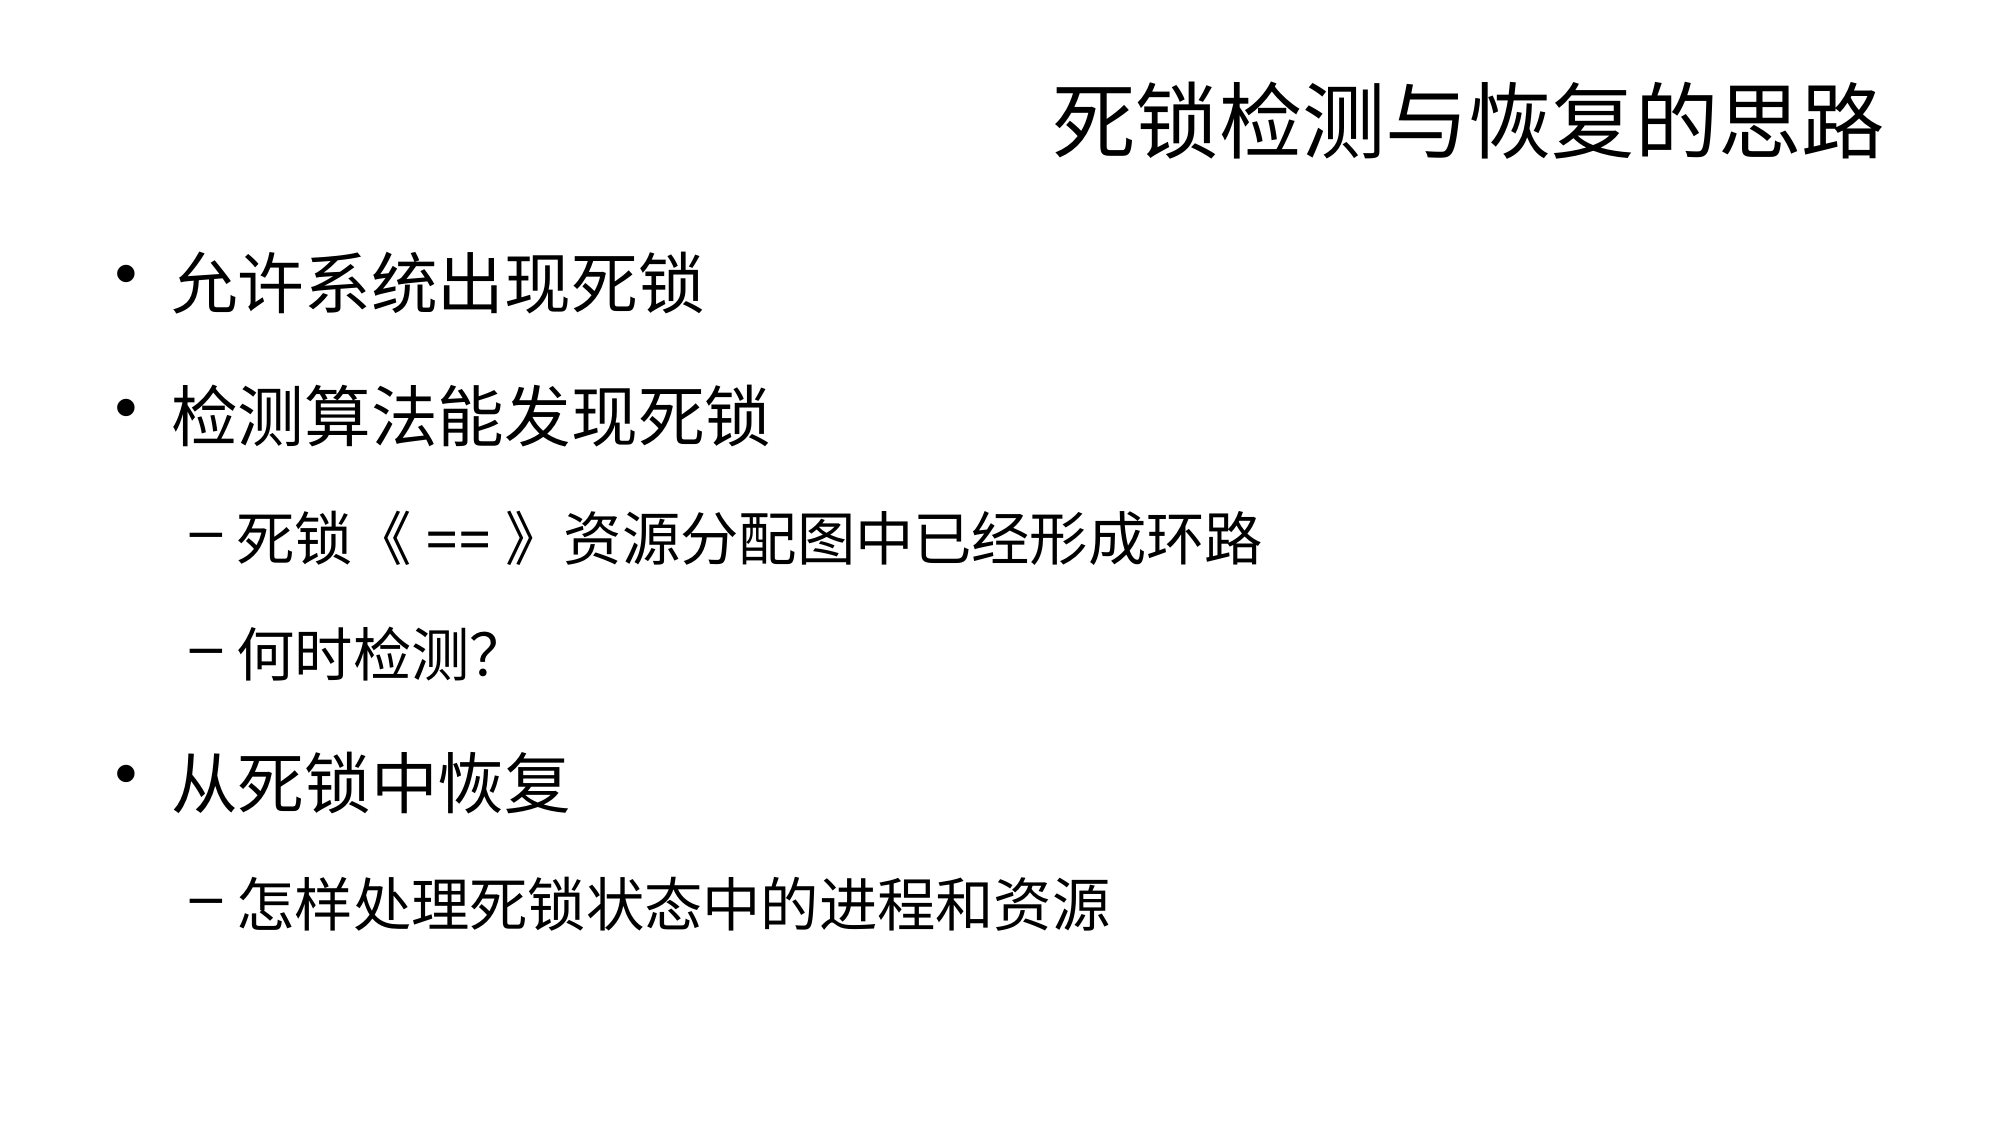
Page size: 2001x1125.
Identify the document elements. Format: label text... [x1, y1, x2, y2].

list 允许系统出现死锁 检测算法能发现死锁 死锁《==》资源分配图中已经形成环路 何时检测？ 从死锁中恢复 怎样处理死锁状态中的进程和资源 [99, 193, 1901, 1006]
title 死锁检测与恢复的思路 [99, 44, 1901, 193]
